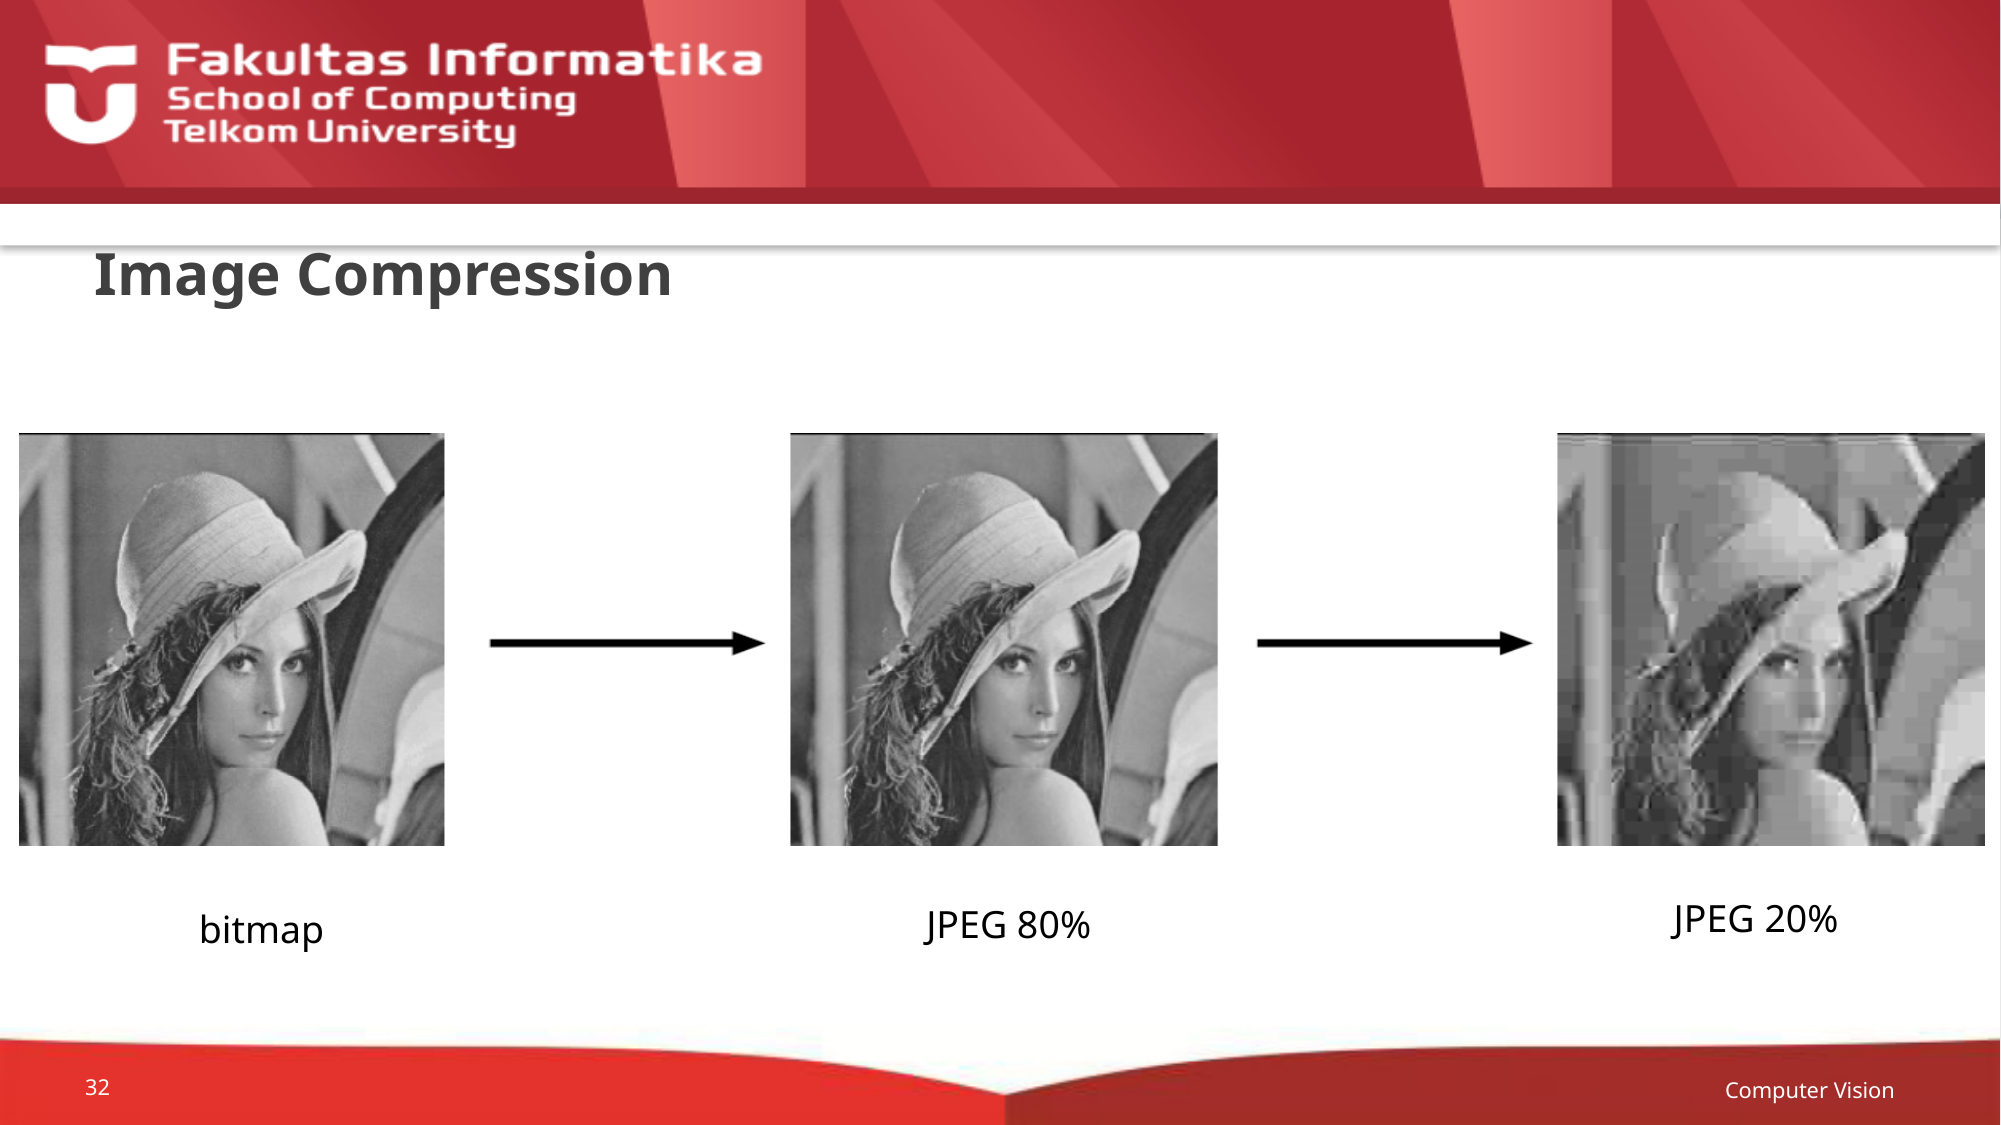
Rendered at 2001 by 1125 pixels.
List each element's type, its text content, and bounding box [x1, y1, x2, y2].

text_box JPEG 80% [792, 893, 1225, 954]
list Computer Vision [1185, 1058, 1911, 1119]
text_box bitmap [45, 898, 478, 959]
text_box JPEG 20% [1540, 888, 1973, 948]
title Image Compression [79, 219, 1901, 325]
picture [18, 433, 1986, 846]
picture [0, 0, 2001, 1125]
slide_number 32 [85, 1058, 164, 1119]
